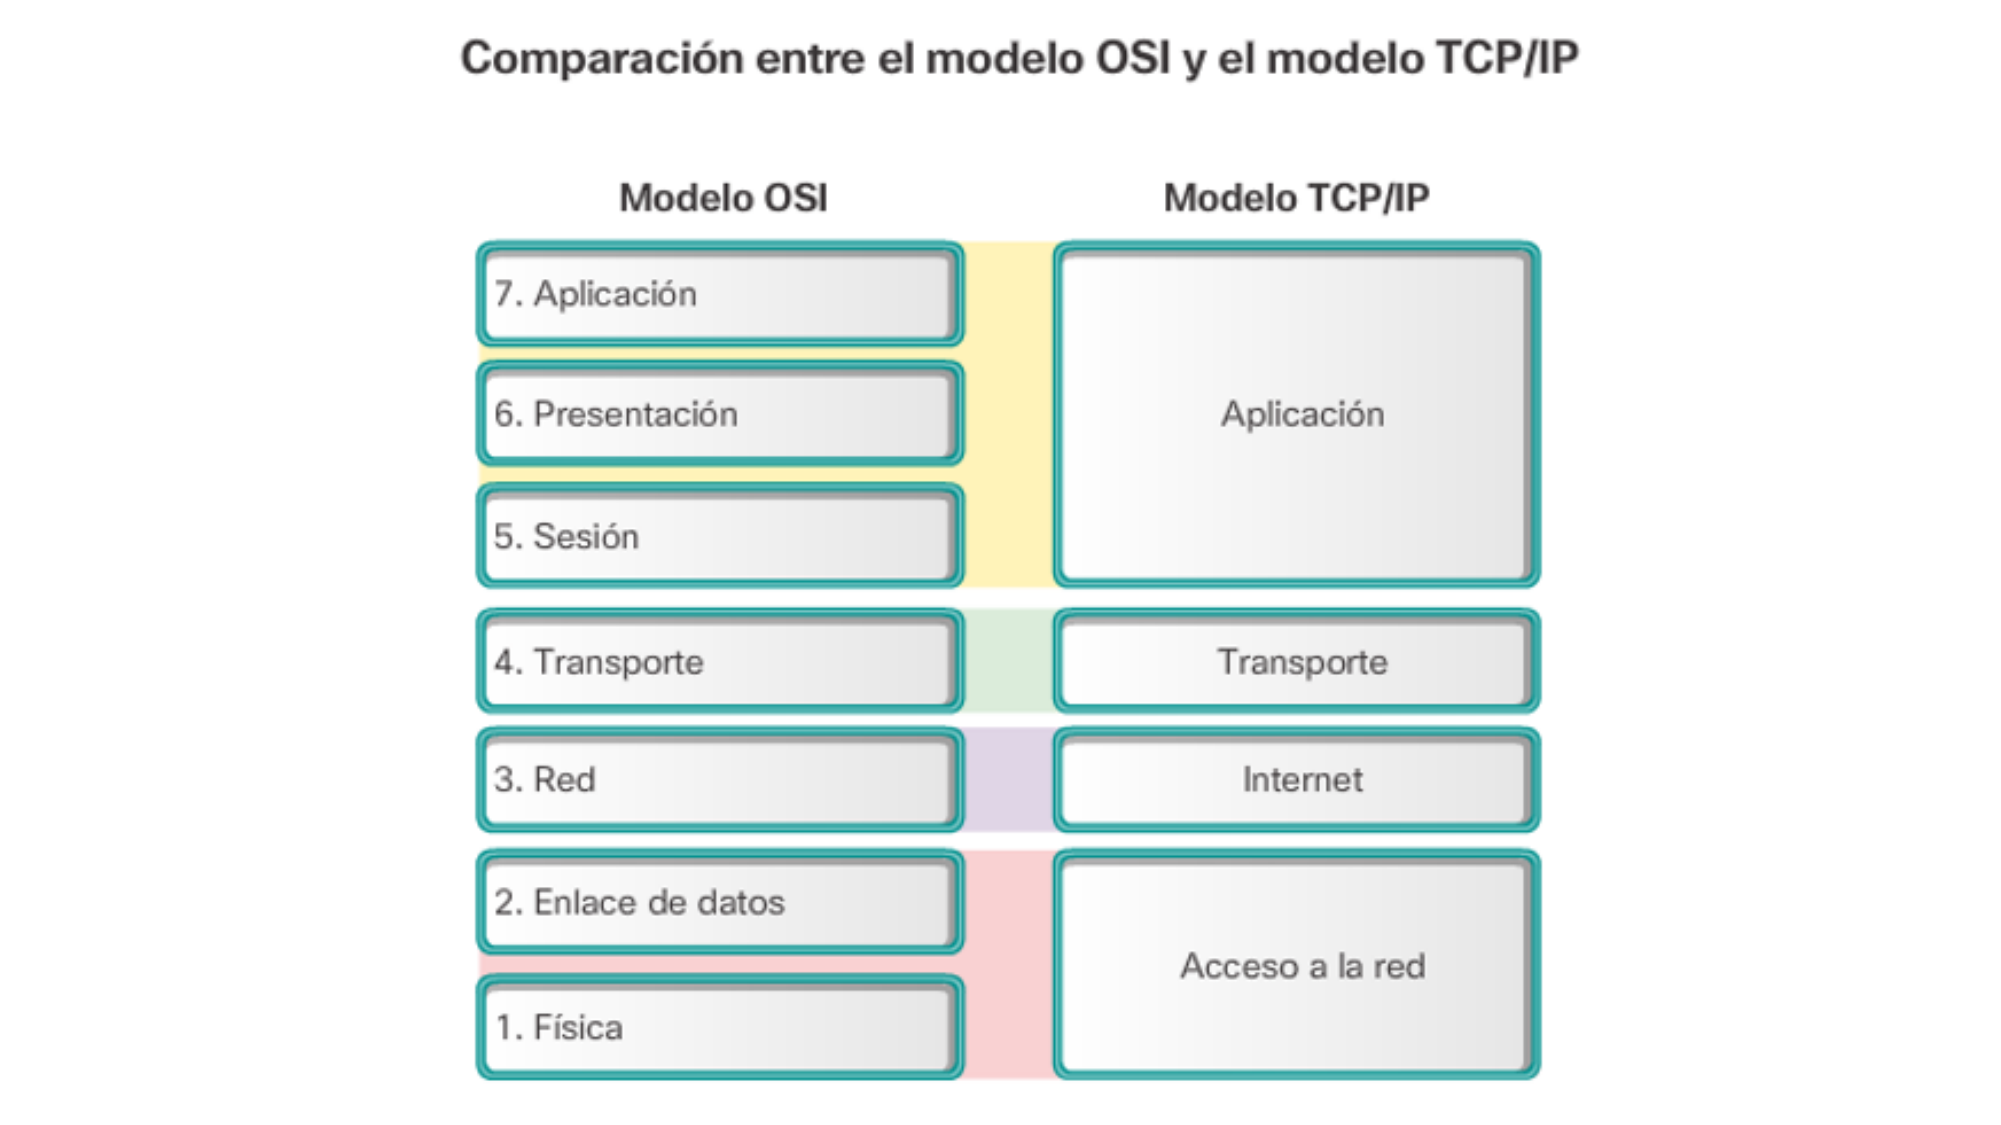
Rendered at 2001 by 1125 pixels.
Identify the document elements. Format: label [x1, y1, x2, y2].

picture [414, 28, 1586, 1097]
